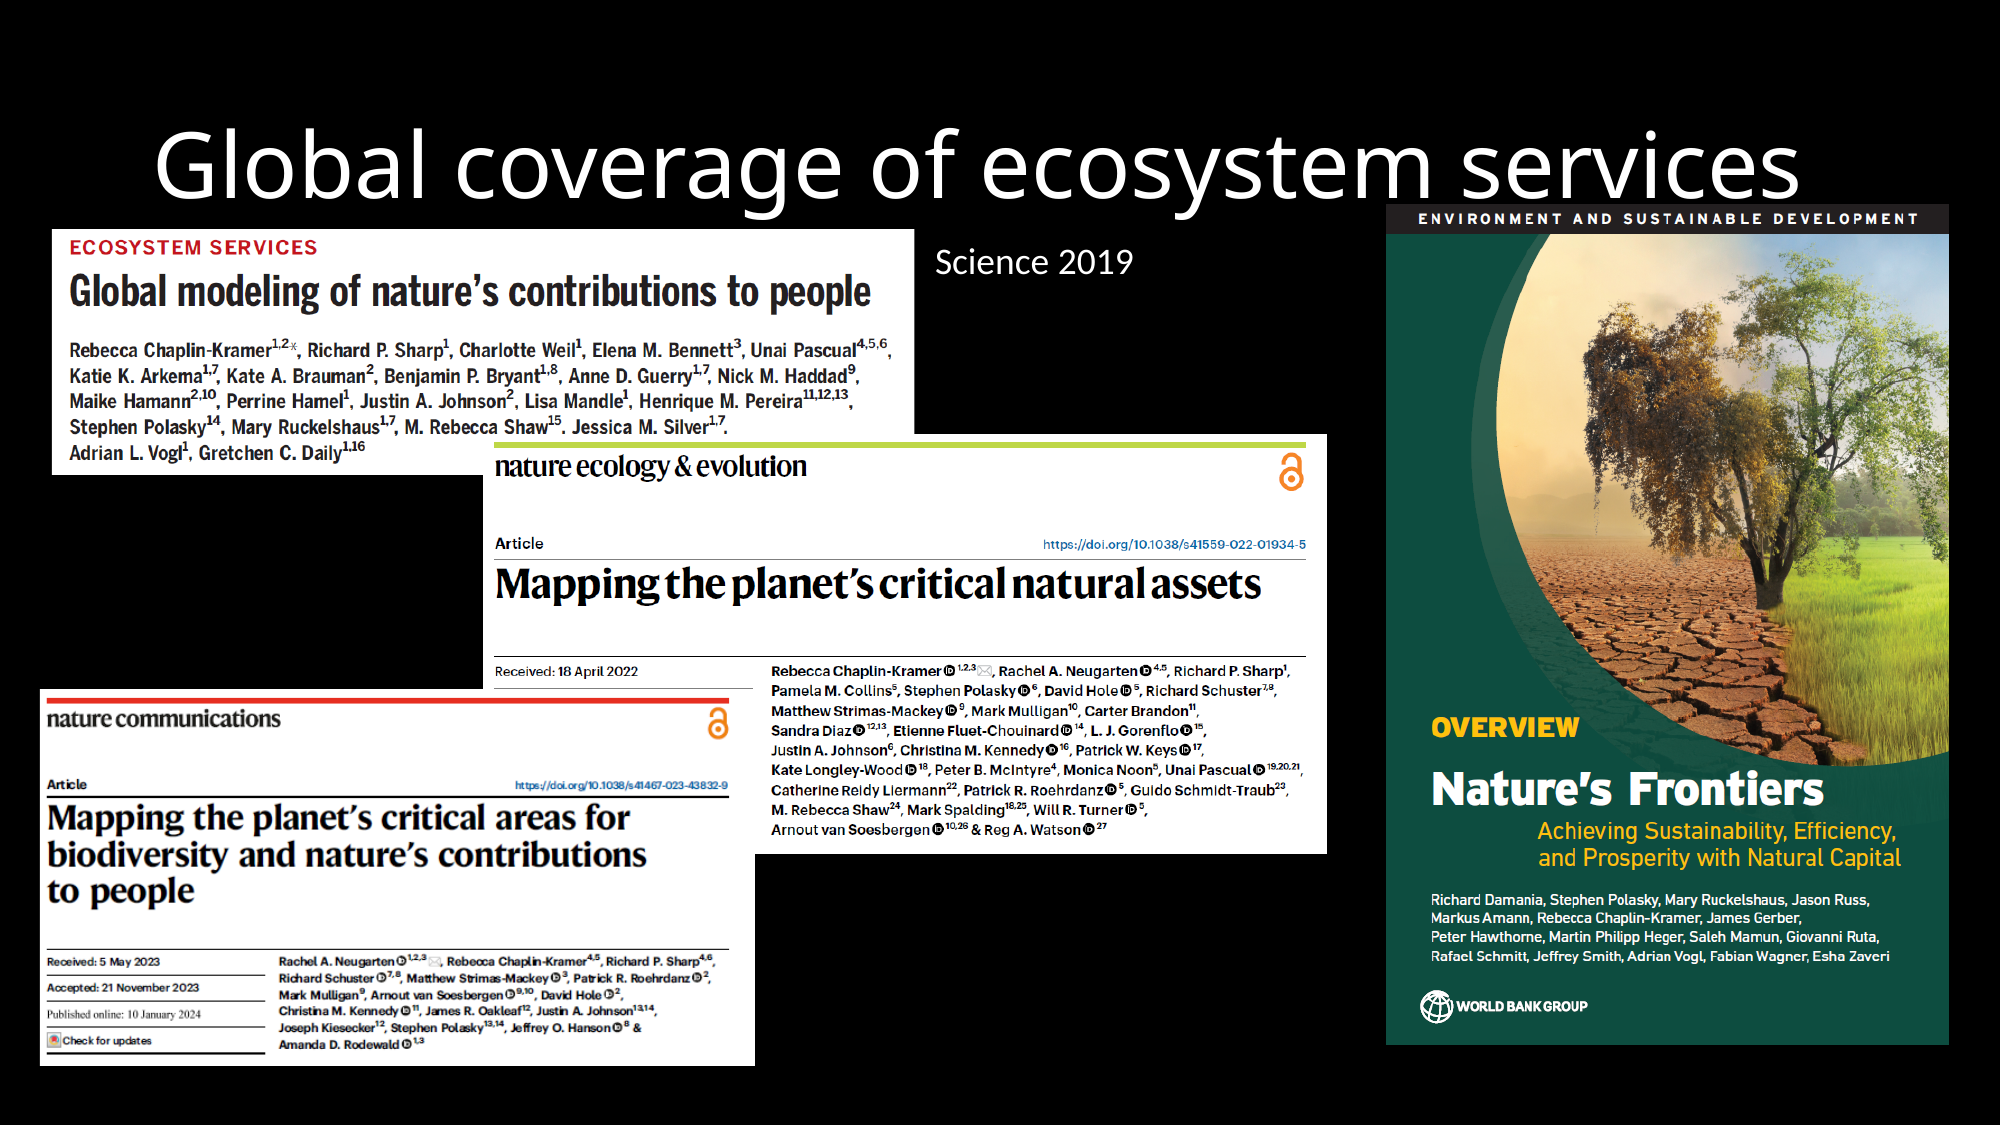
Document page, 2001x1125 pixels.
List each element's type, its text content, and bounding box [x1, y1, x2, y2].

picture [39, 229, 1327, 1066]
text_box Science 2019 [920, 229, 1150, 290]
title Global coverage of ecosystem services [137, 59, 1863, 278]
picture [1386, 204, 1949, 1045]
